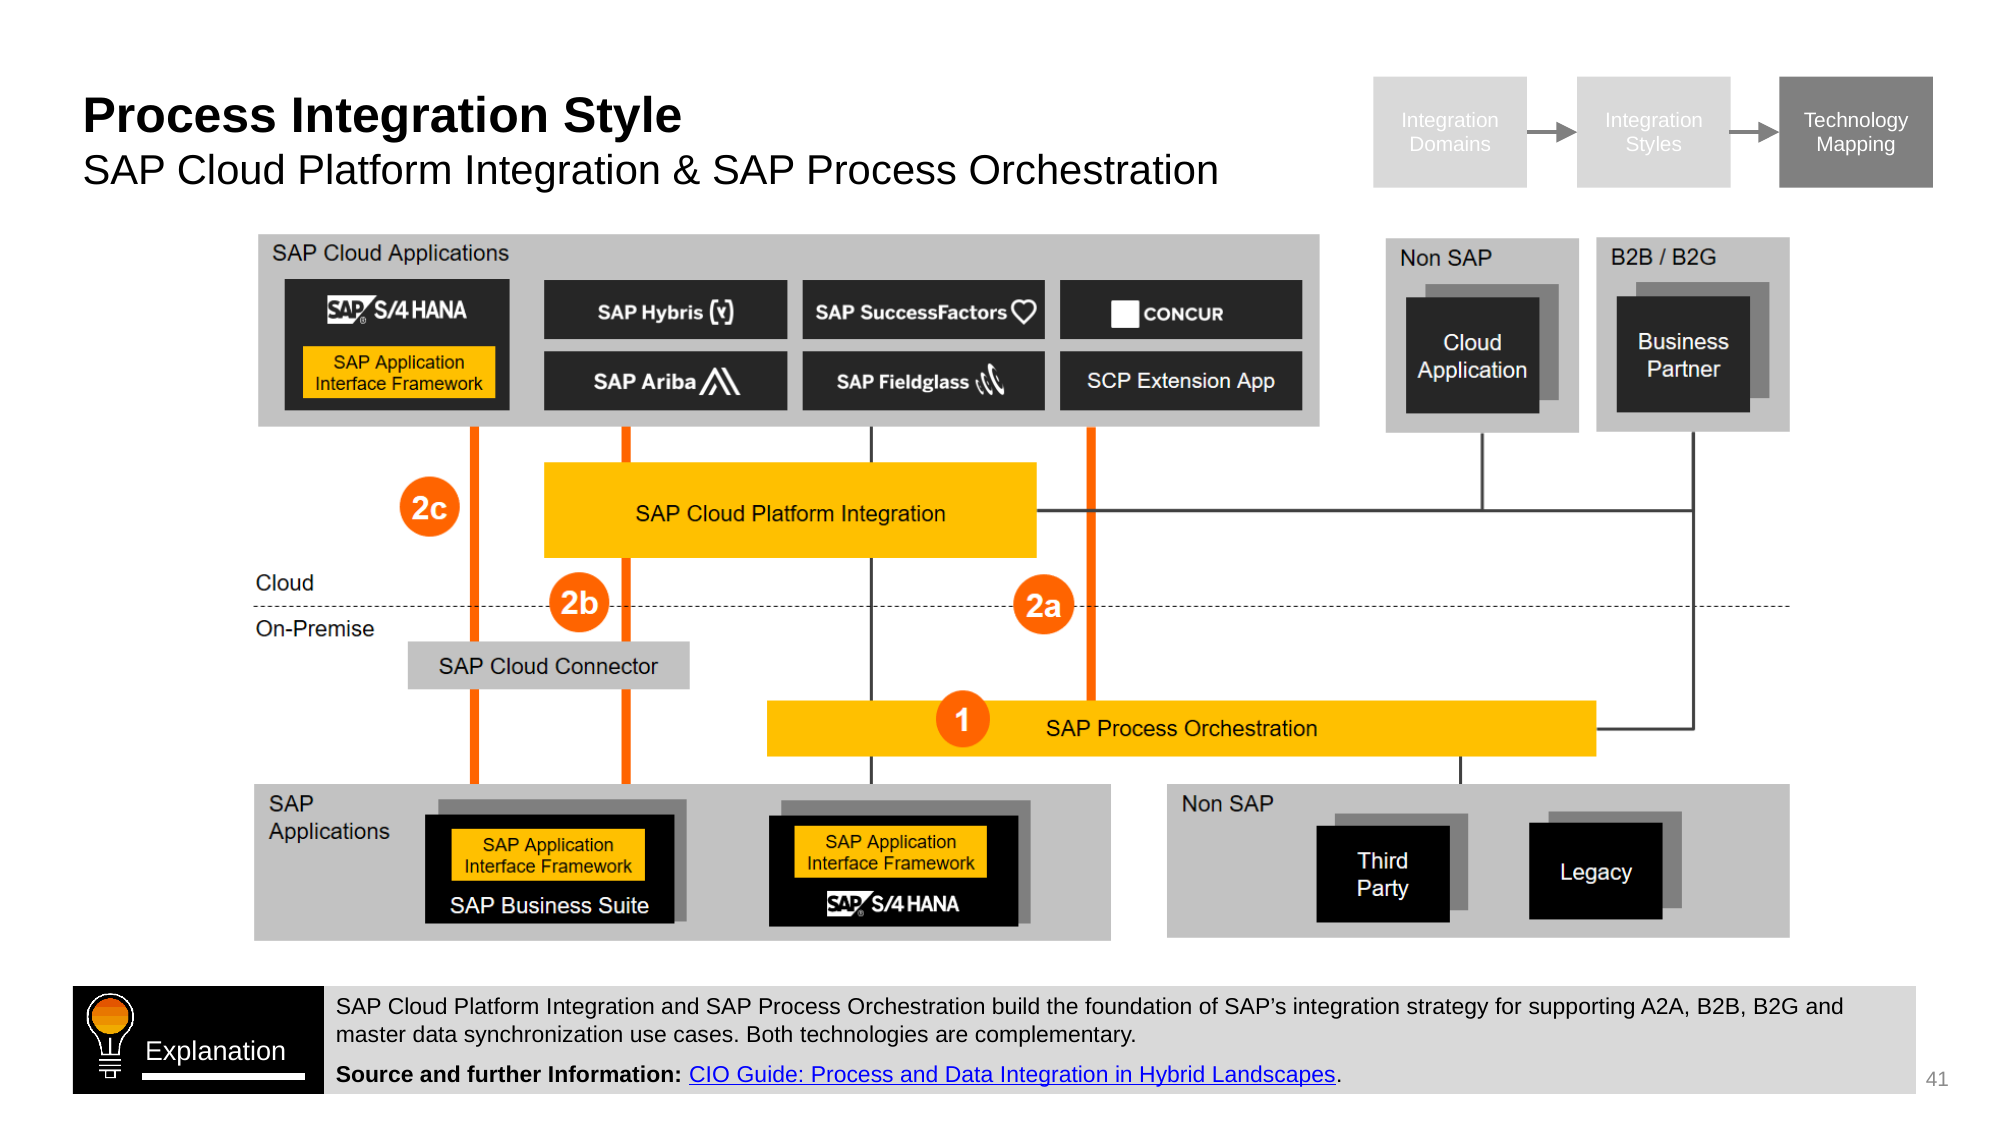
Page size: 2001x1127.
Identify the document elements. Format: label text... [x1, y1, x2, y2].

text_box Process Integration Style SAP Cloud Platform Integration & SAP Process Orchestration [82, 82, 1370, 193]
picture [55, 982, 165, 1090]
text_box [166, 985, 1917, 1095]
slide_number 41 [1502, 1047, 1969, 1108]
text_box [1373, 76, 1934, 188]
picture [243, 221, 1804, 951]
